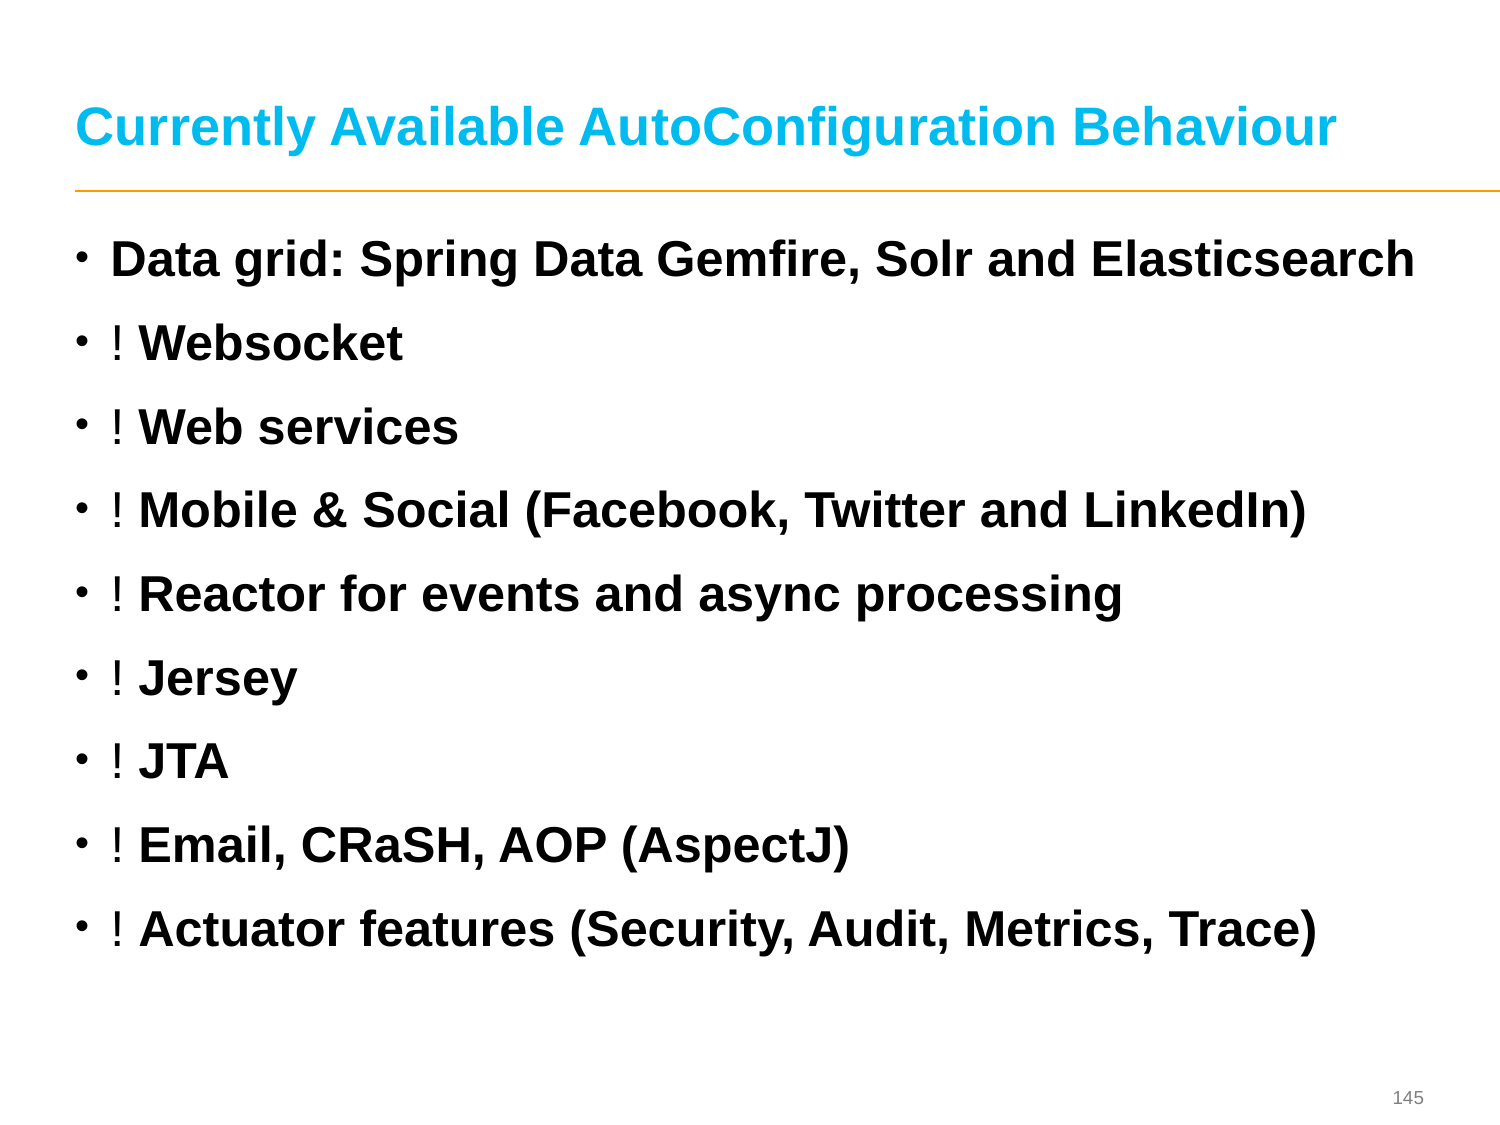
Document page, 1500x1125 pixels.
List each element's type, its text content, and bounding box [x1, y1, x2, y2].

list Data grid: Spring Data Gemfire, Solr and Elasticsearch ! Websocket ! Web services ! Mobile & Social (Facebook, Twitter and LinkedIn) ! Reactor for events and async processing ! Jersey ! JTA ! Email, CRaSH, AOP (AspectJ) ! Actuator features (Security, Audit, Metrics, Trace) [75, 226, 1425, 1018]
title Currently Available AutoConfiguration Behaviour [75, 27, 1422, 157]
